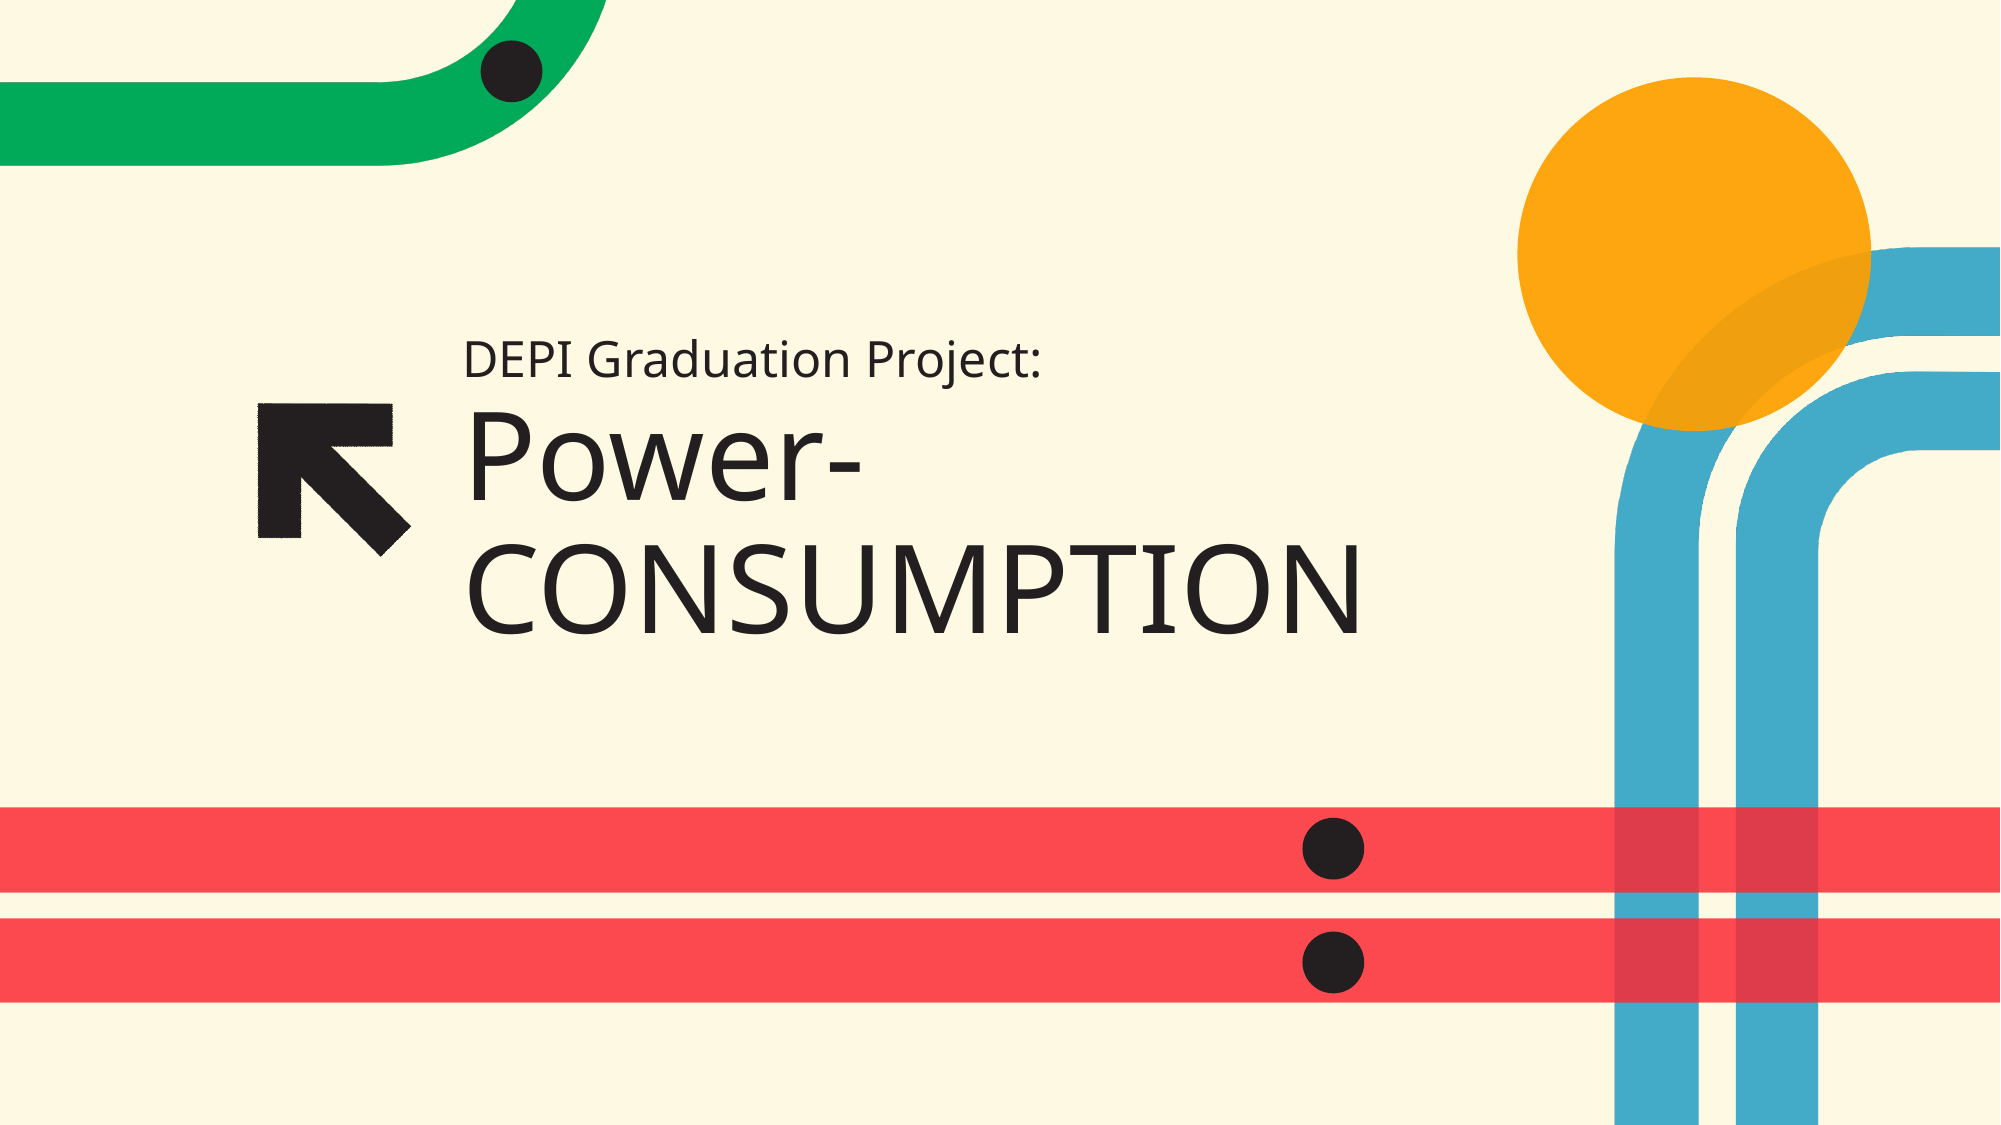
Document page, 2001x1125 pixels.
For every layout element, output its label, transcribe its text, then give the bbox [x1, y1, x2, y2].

picture [0, 245, 2000, 1125]
picture [0, 0, 618, 166]
subtitle DEPI Graduation Project: [446, 319, 1422, 387]
picture [152, 298, 446, 646]
title Power-CONSUMPTION [446, 386, 1518, 696]
